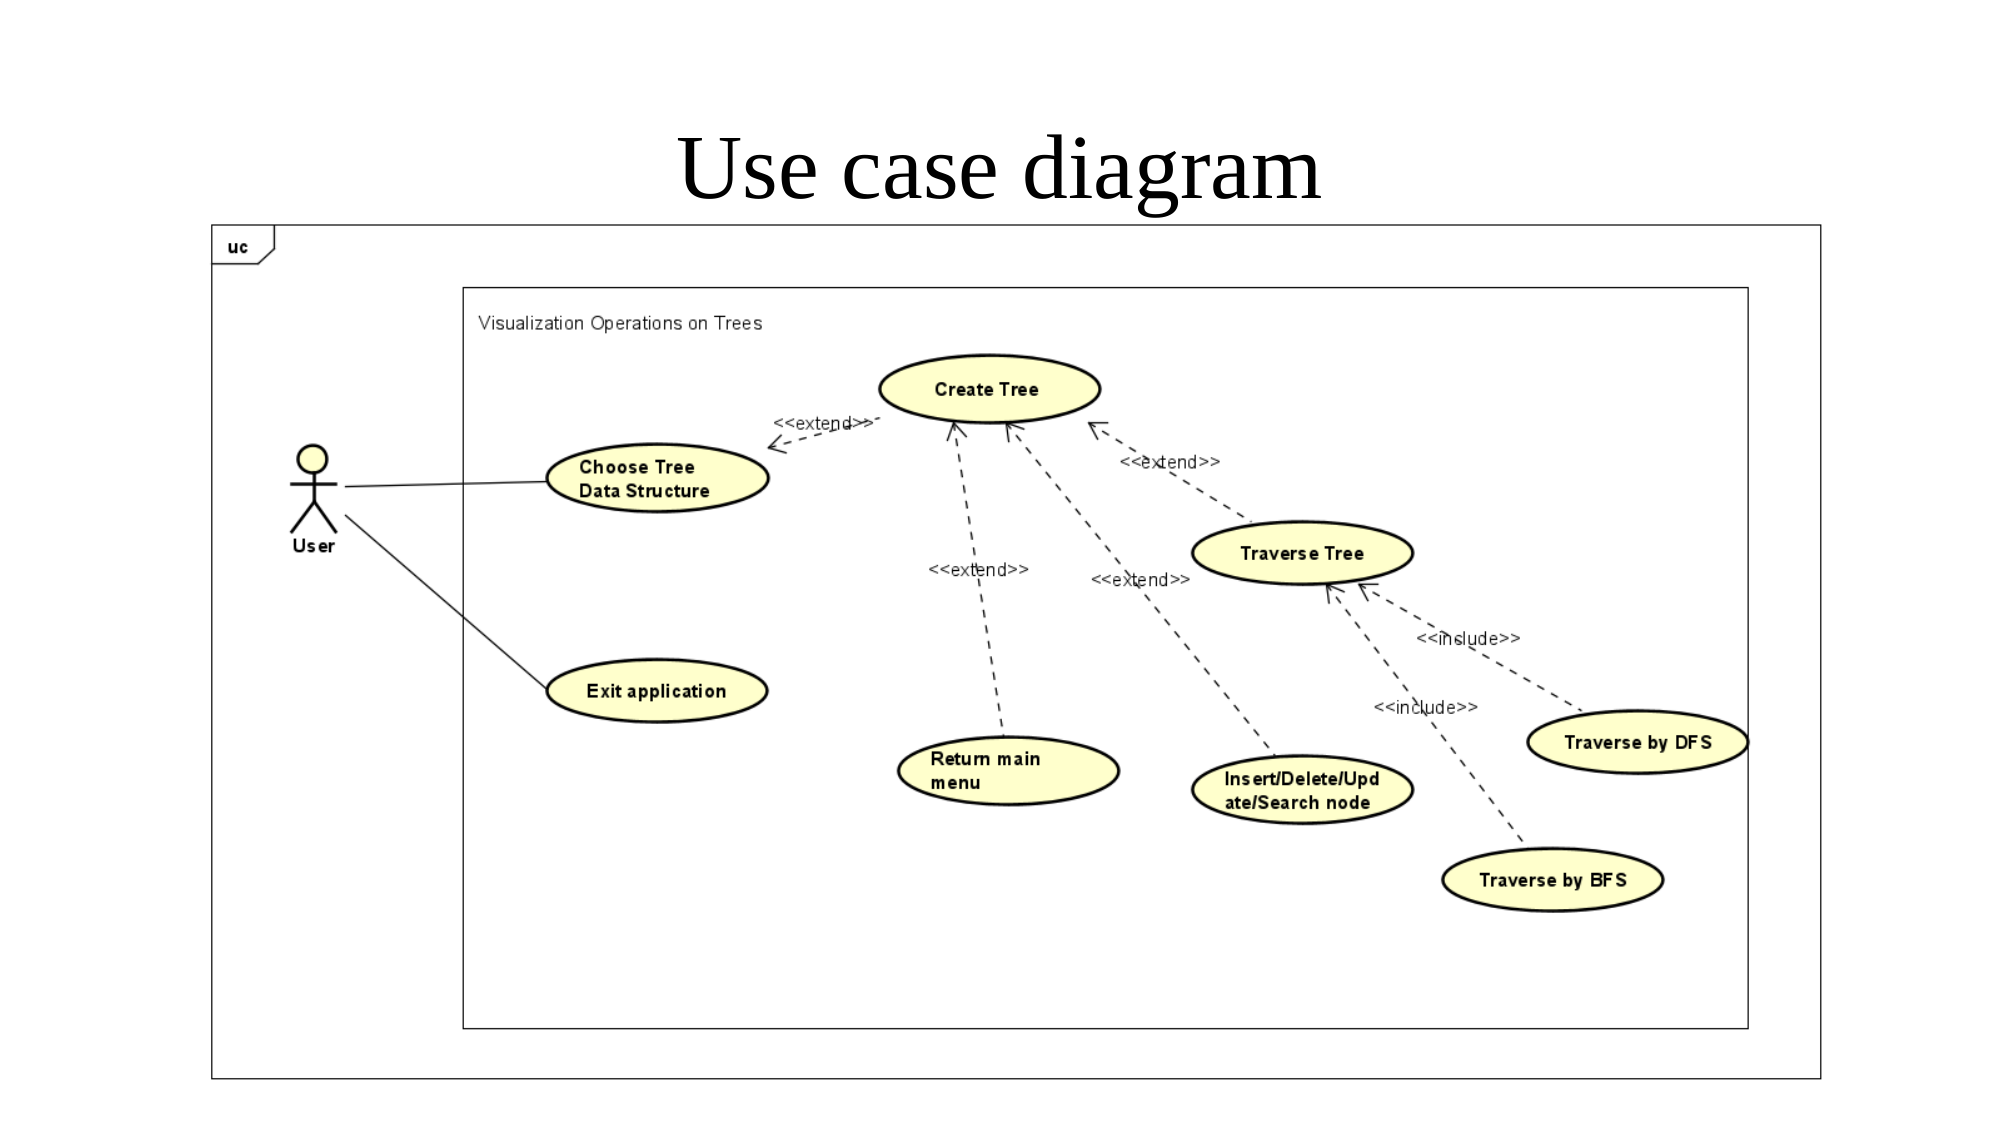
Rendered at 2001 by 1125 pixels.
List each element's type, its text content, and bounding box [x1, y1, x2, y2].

picture [205, 222, 1829, 1087]
title Use case diagram [137, 59, 1863, 278]
